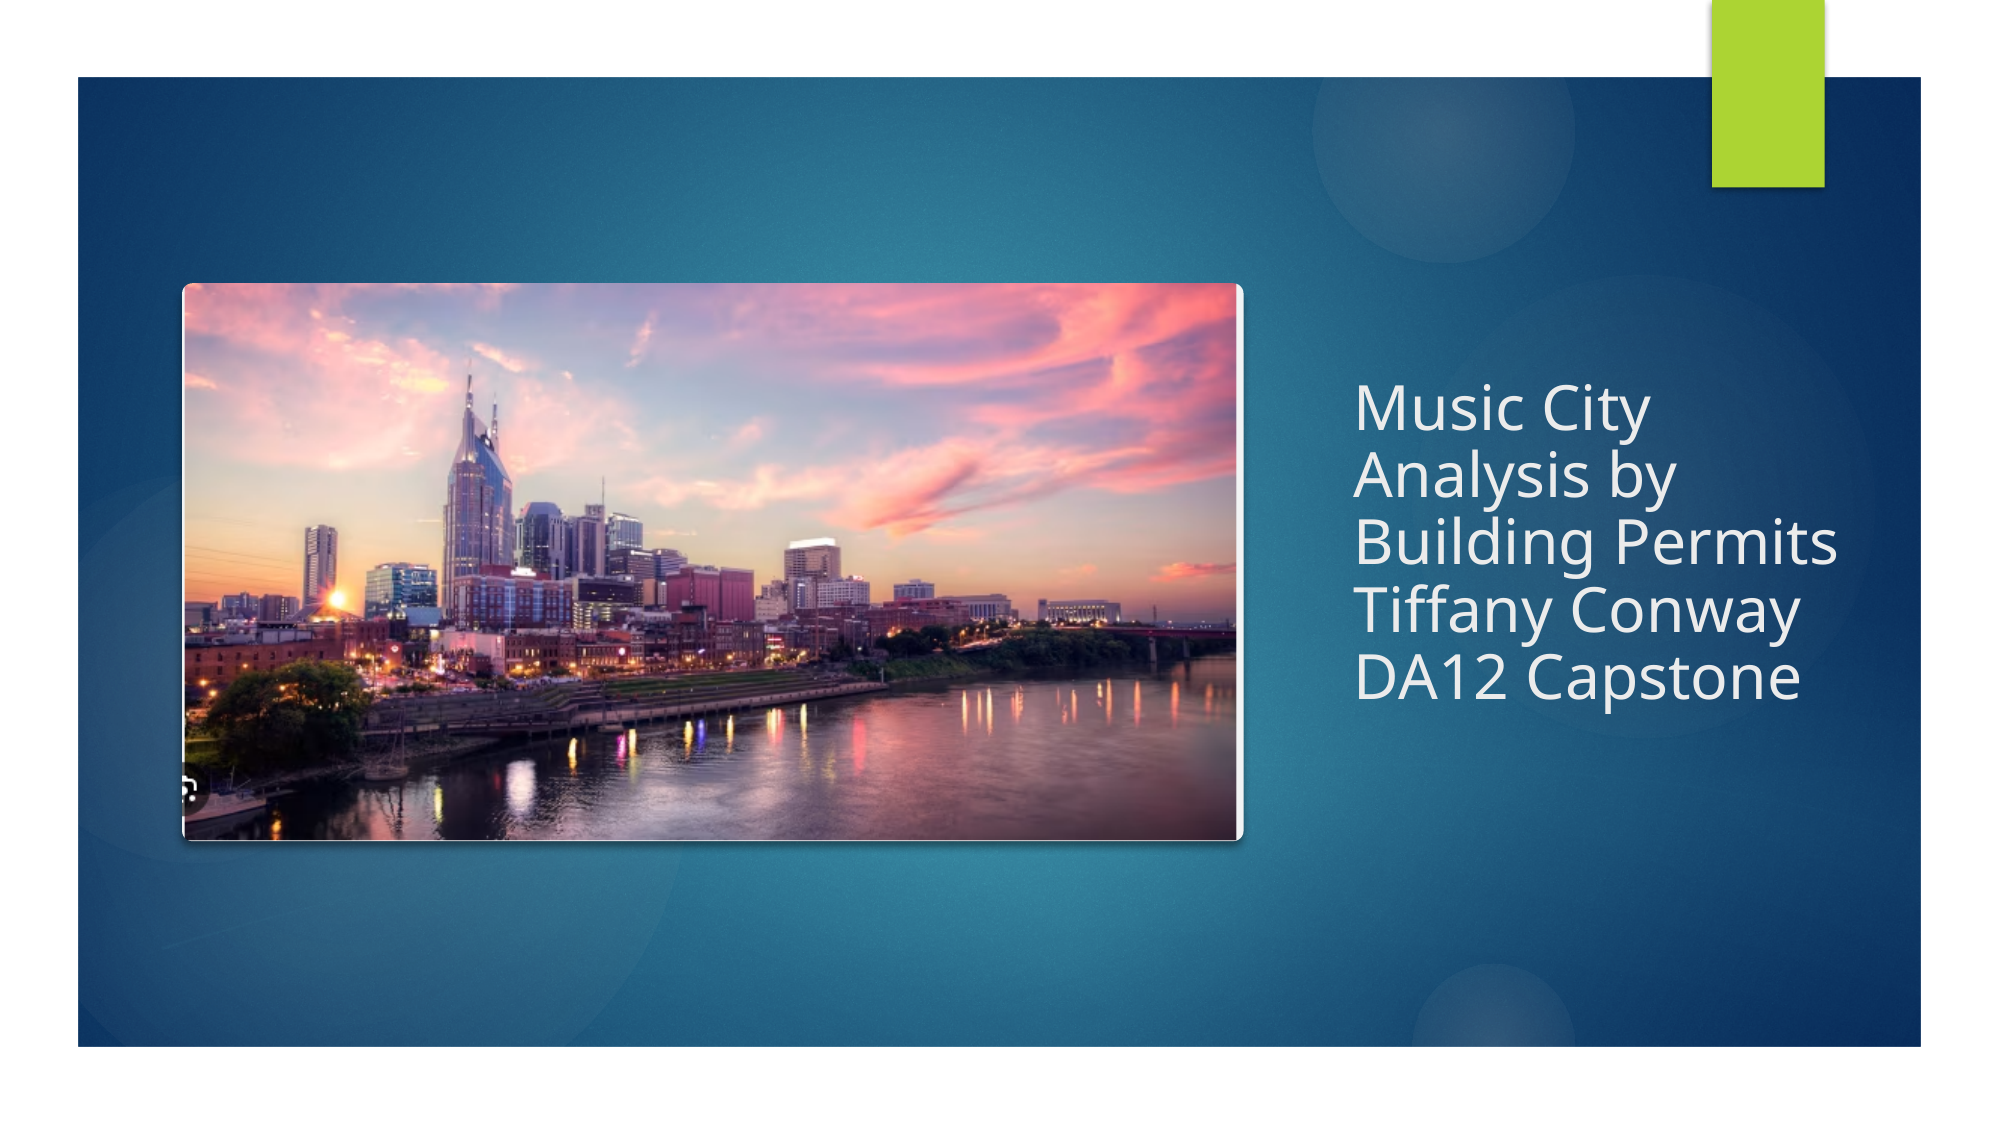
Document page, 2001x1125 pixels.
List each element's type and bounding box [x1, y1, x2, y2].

text_box [0, 0, 2000, 1125]
list [181, 282, 1244, 842]
